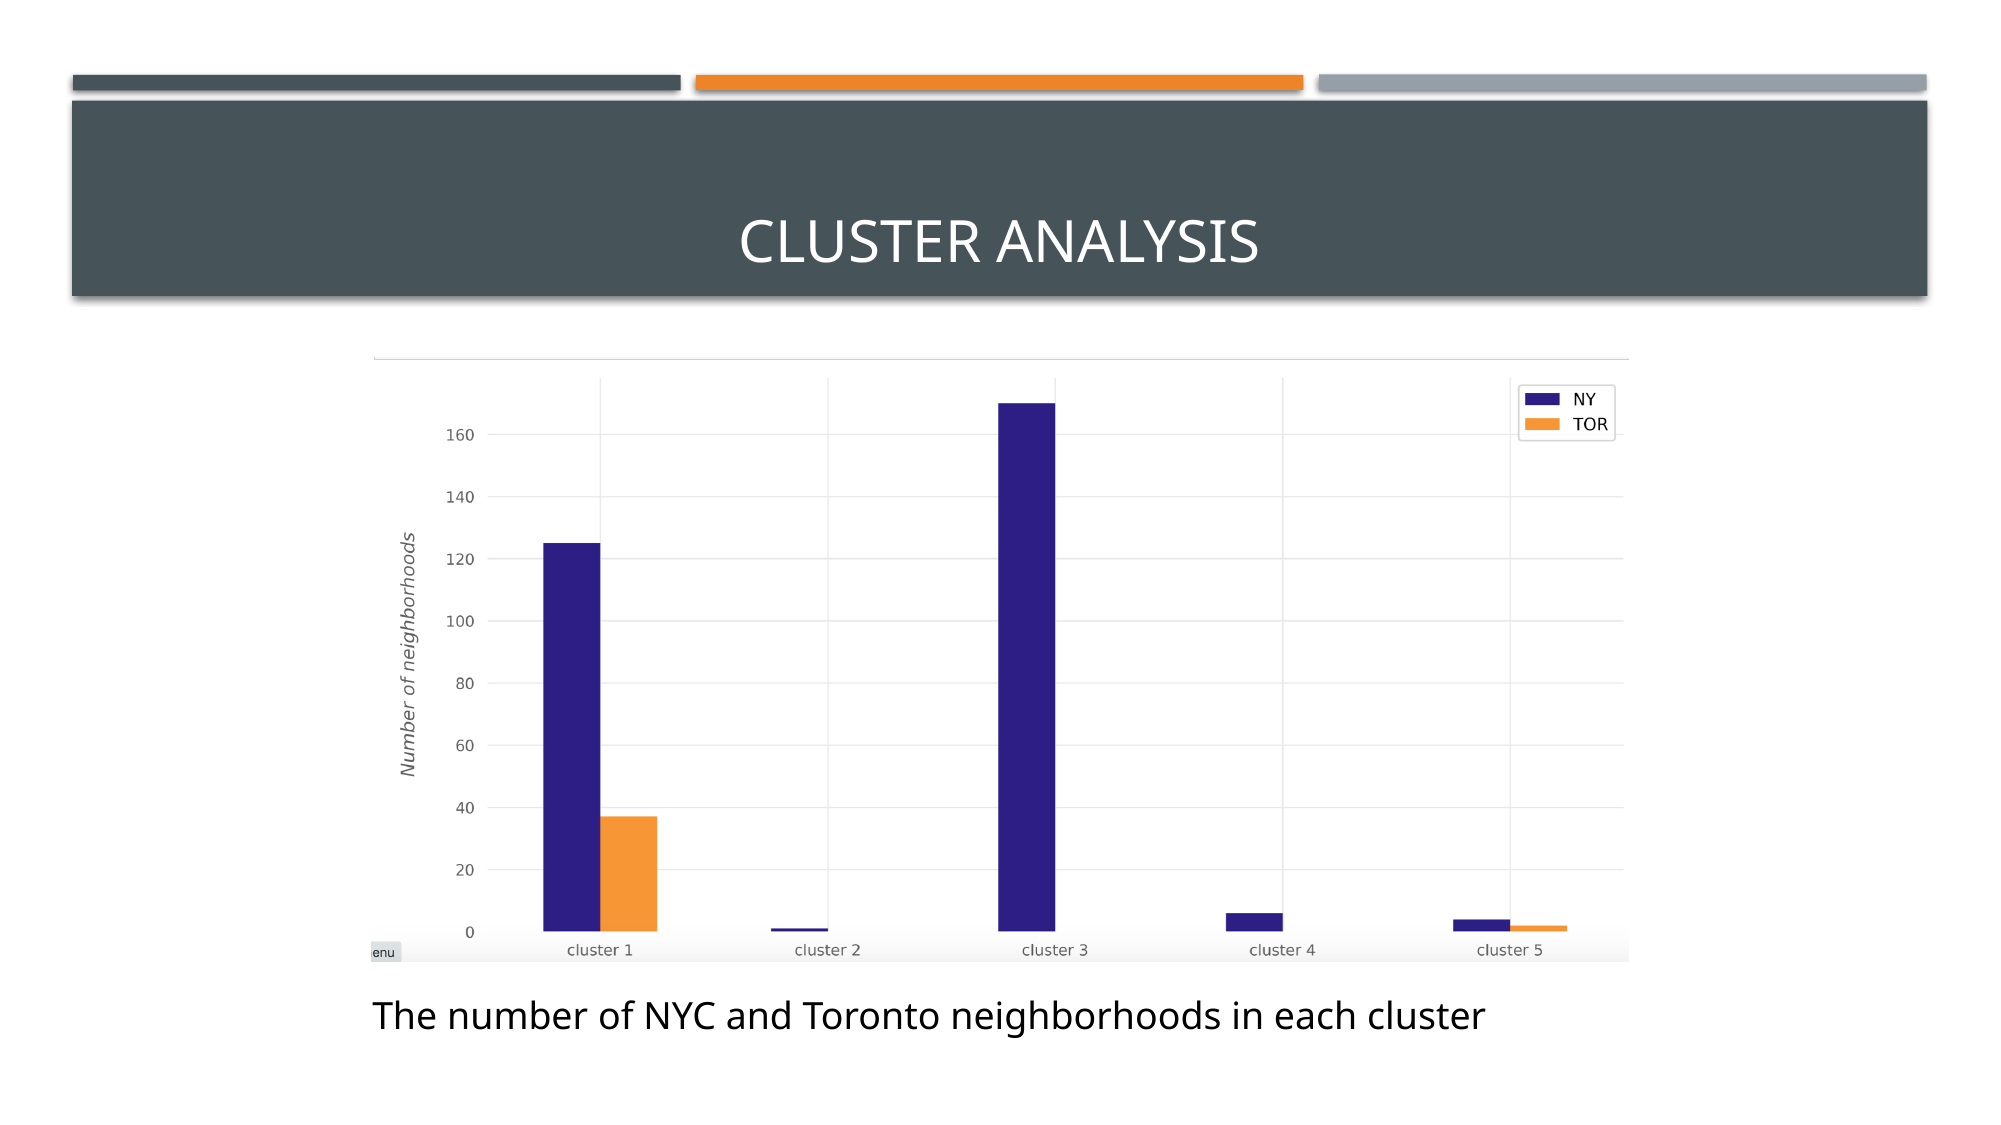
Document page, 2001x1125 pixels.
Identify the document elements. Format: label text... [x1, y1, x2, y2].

text_box The number of NYC and Toronto neighborhoods in each cluster [282, 984, 1608, 1045]
title Cluster analysis [95, 115, 1905, 282]
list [371, 357, 1629, 962]
